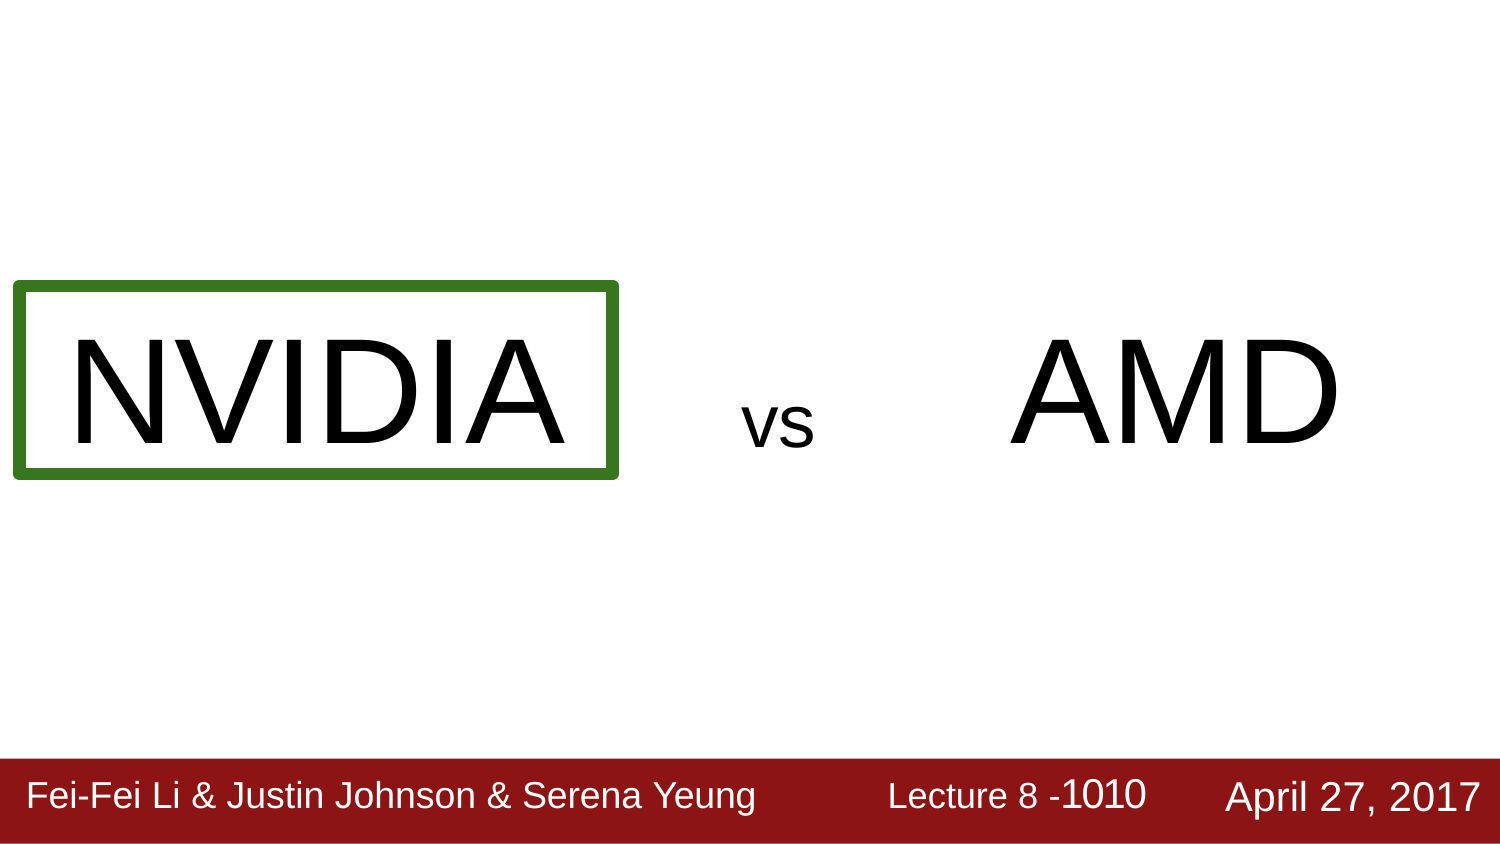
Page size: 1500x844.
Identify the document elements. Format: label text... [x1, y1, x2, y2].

slide_number Fei-Fei Li & Justin Johnson & Serena Yeung [23, 772, 765, 844]
text_box AMD [1008, 291, 1346, 474]
title NVIDIA [19, 285, 613, 474]
text_box Lecture 8 -1010 [885, 771, 1172, 822]
text_box vs [738, 370, 819, 463]
footer April 27, 2017 [1223, 771, 1484, 844]
